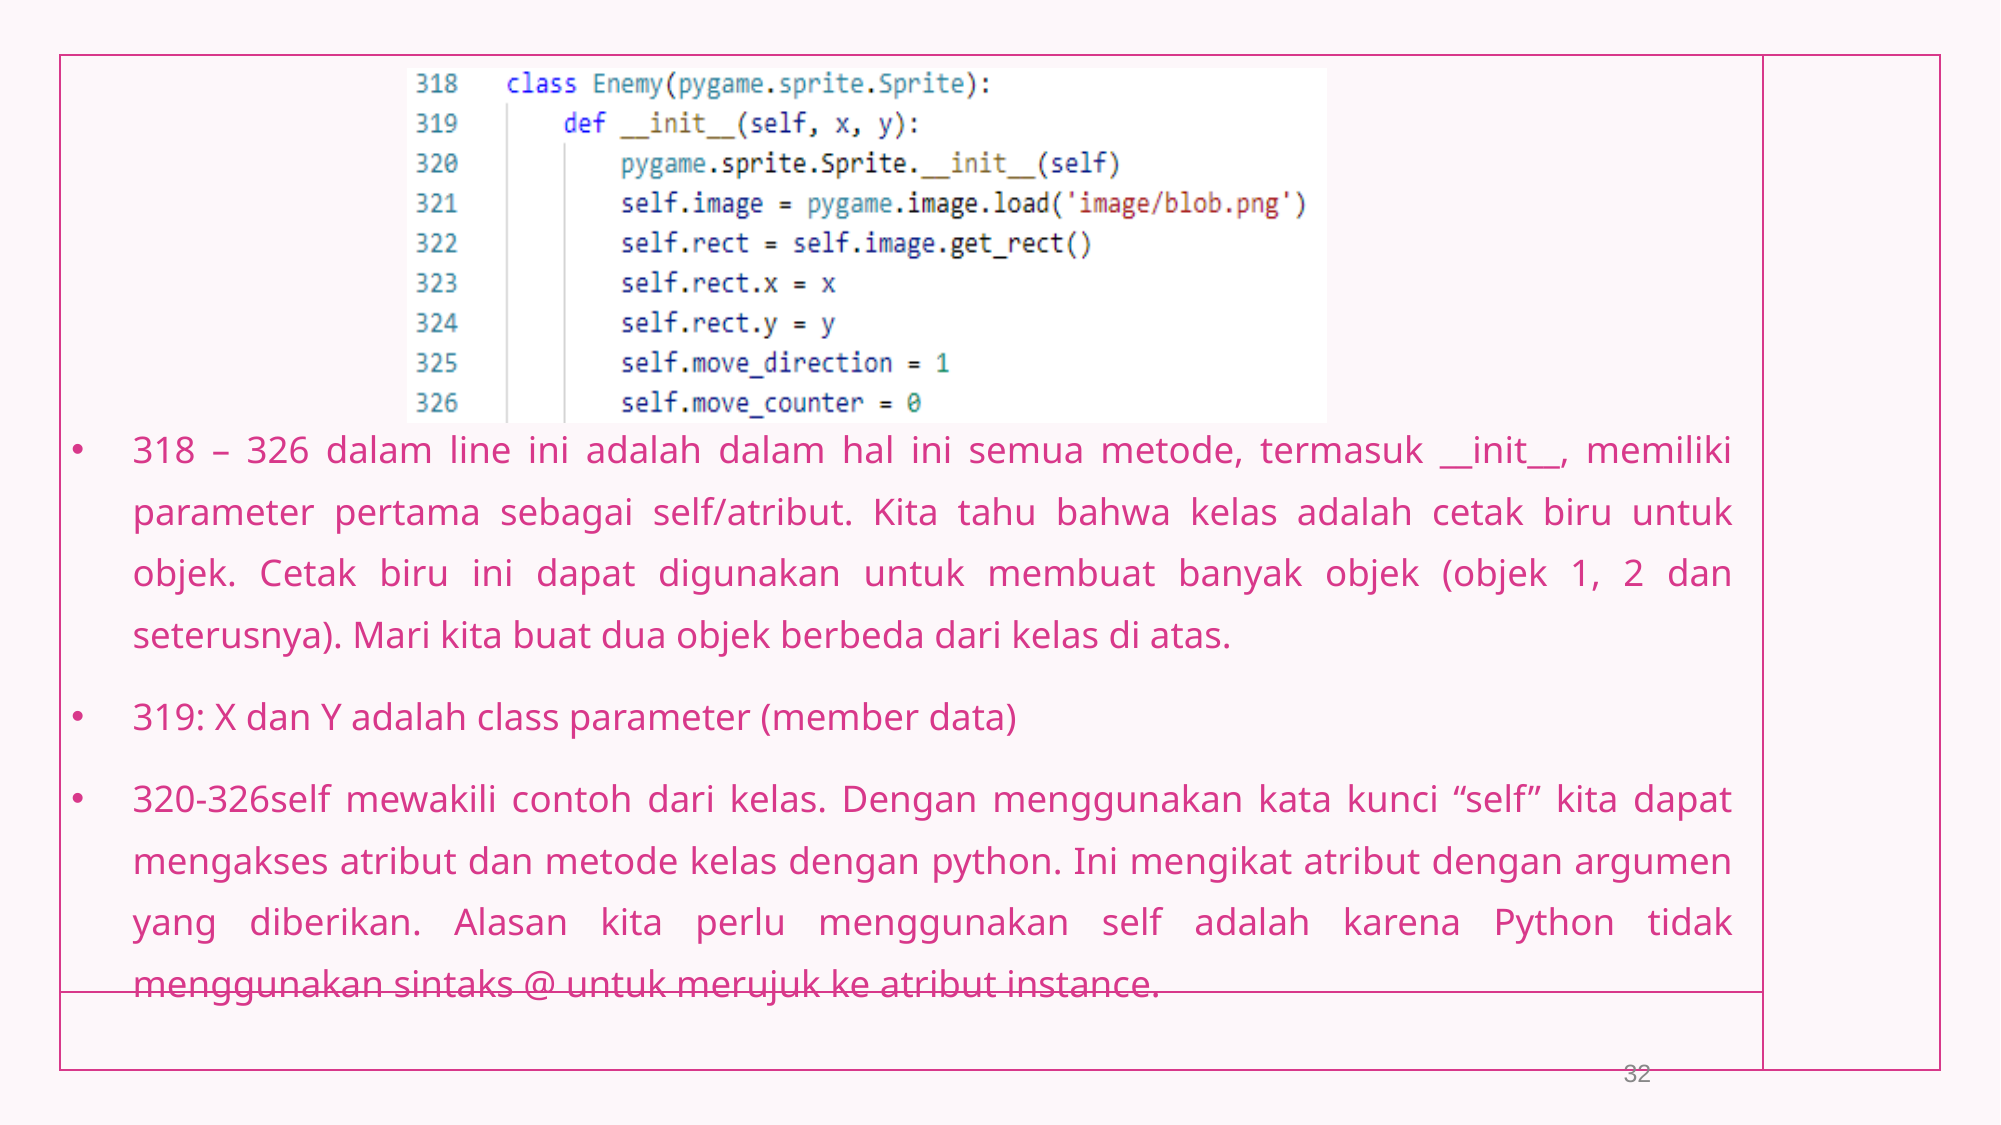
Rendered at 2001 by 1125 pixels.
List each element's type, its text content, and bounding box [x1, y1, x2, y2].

list 318 – 326 dalam line ini adalah dalam hal ini semua metode, termasuk __init__, memiliki parameter pertama sebagai self/atribut. Kita tahu bahwa kelas adalah cetak biru untuk objek. Cetak biru ini dapat digunakan untuk membuat banyak objek (objek 1, 2 dan seterusnya). Mari kita buat dua objek berbeda dari kelas di atas. 319: X dan Y adalah class parameter (member data) 320-326self mewakili contoh dari kelas. Dengan menggunakan kata kunci “self” kita dapat mengakses atribut dan metode kelas dengan python. Ini mengikat atribut dengan argumen yang diberikan. Alasan kita perlu menggunakan self adalah karena Python tidak menggunakan sintaks @ untuk merujuk ke atribut instance. [38, 401, 1749, 1013]
picture [406, 68, 1328, 423]
slide_number 32 [1412, 1042, 1863, 1103]
